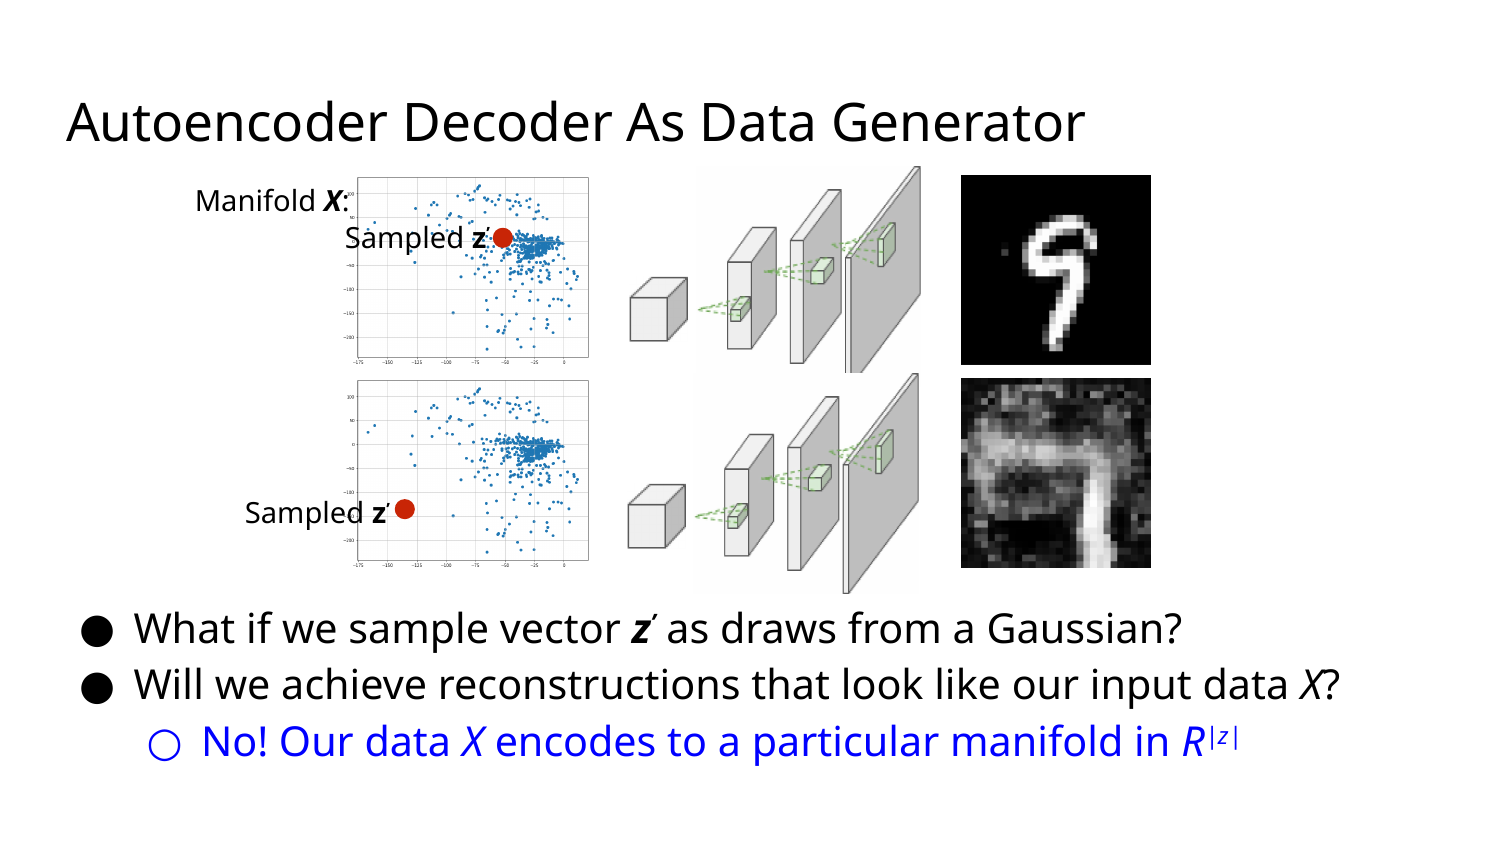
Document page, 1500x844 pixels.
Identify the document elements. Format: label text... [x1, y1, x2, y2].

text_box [629, 166, 1151, 372]
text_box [627, 373, 1151, 594]
title Autoencoder Decoder As Data Generator [51, 72, 1449, 167]
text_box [179, 166, 592, 367]
list What if we sample vector z’ as draws from a Gaussian? Will we achieve reconstructions that look like our input data X? No! Our data X encodes to a particular manifold in R|z| [51, 579, 1449, 817]
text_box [229, 376, 592, 570]
